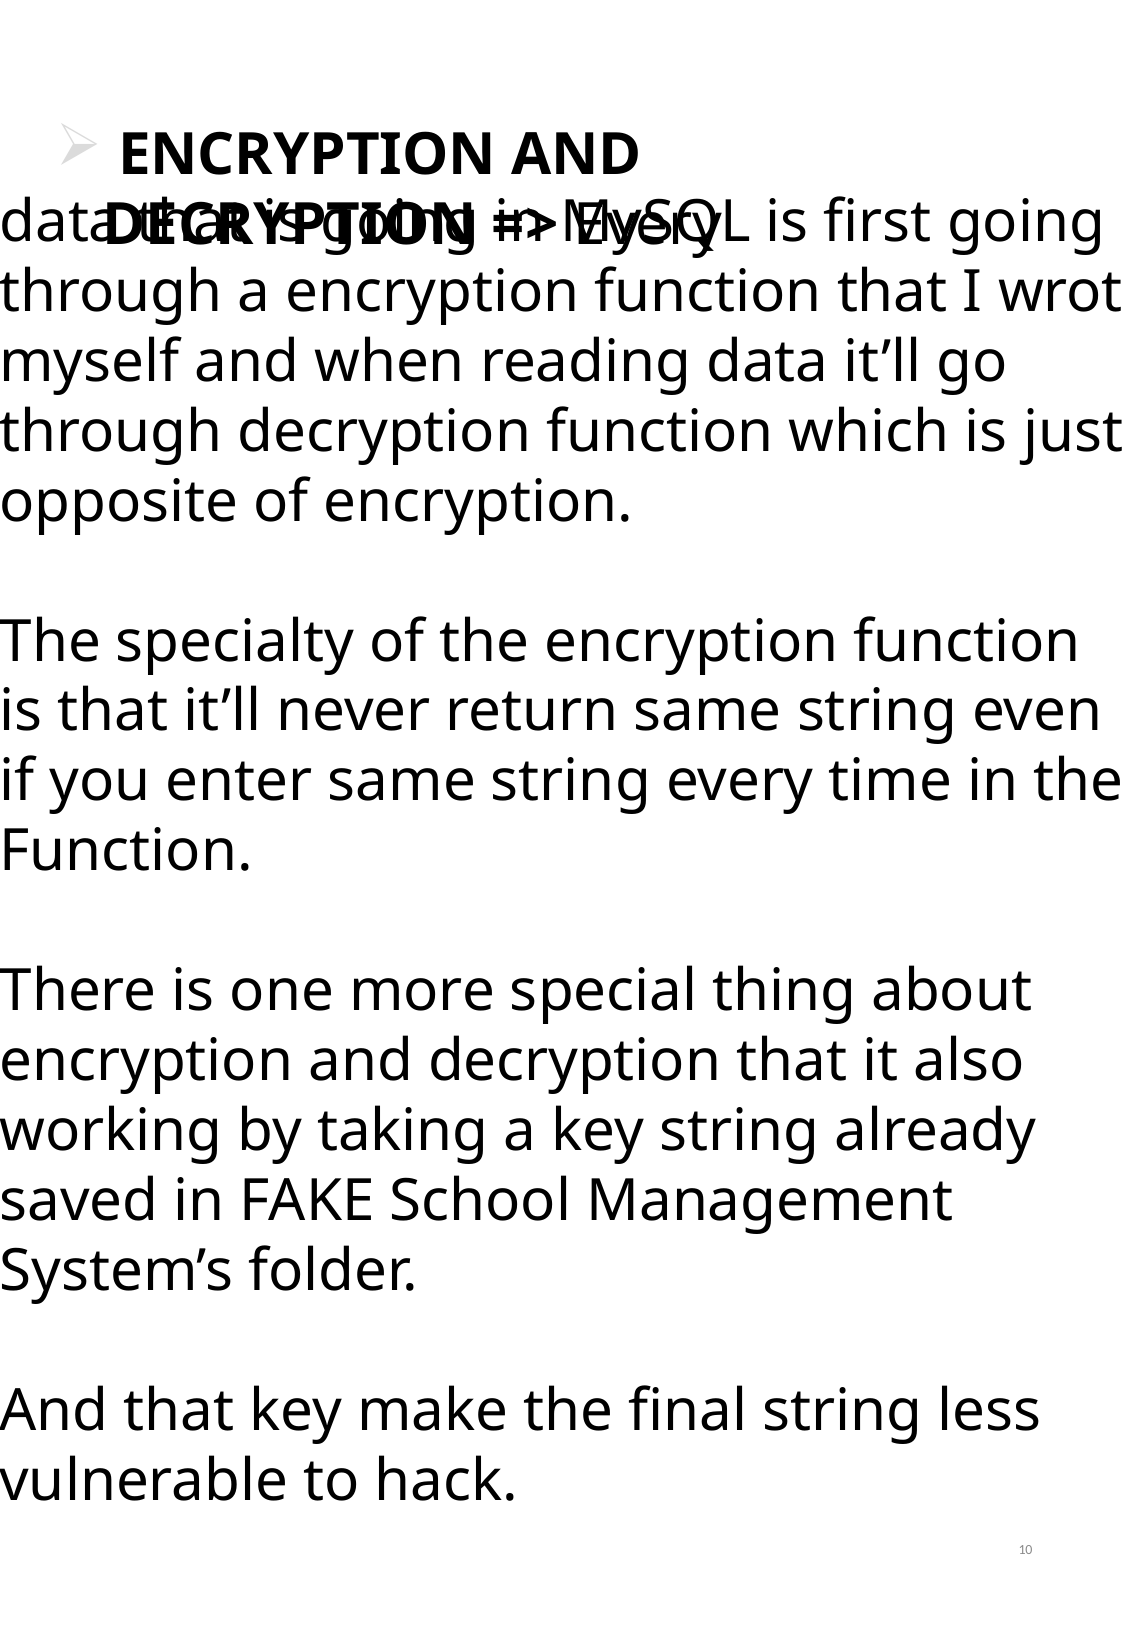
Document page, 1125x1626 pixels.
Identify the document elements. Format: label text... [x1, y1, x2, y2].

text_box ENCRYPTION AND DECRYPTION => Every [41, 38, 1030, 175]
text_box data that is going in MySQL is first going through a encryption function that I wrote myself and when reading data it’ll go through decryption function which is just opposite of encryption. The specialty of the encryption function is that it’ll never return same string even if you enter same string every time in the Function. There is one more special thing about encryption and decryption that it also working by taking a key string already saved in FAKE School Management System’s folder. And that key make the final string less vulnerable to hack. [0, 175, 1125, 1520]
slide_number 10 [794, 1520, 1048, 1593]
